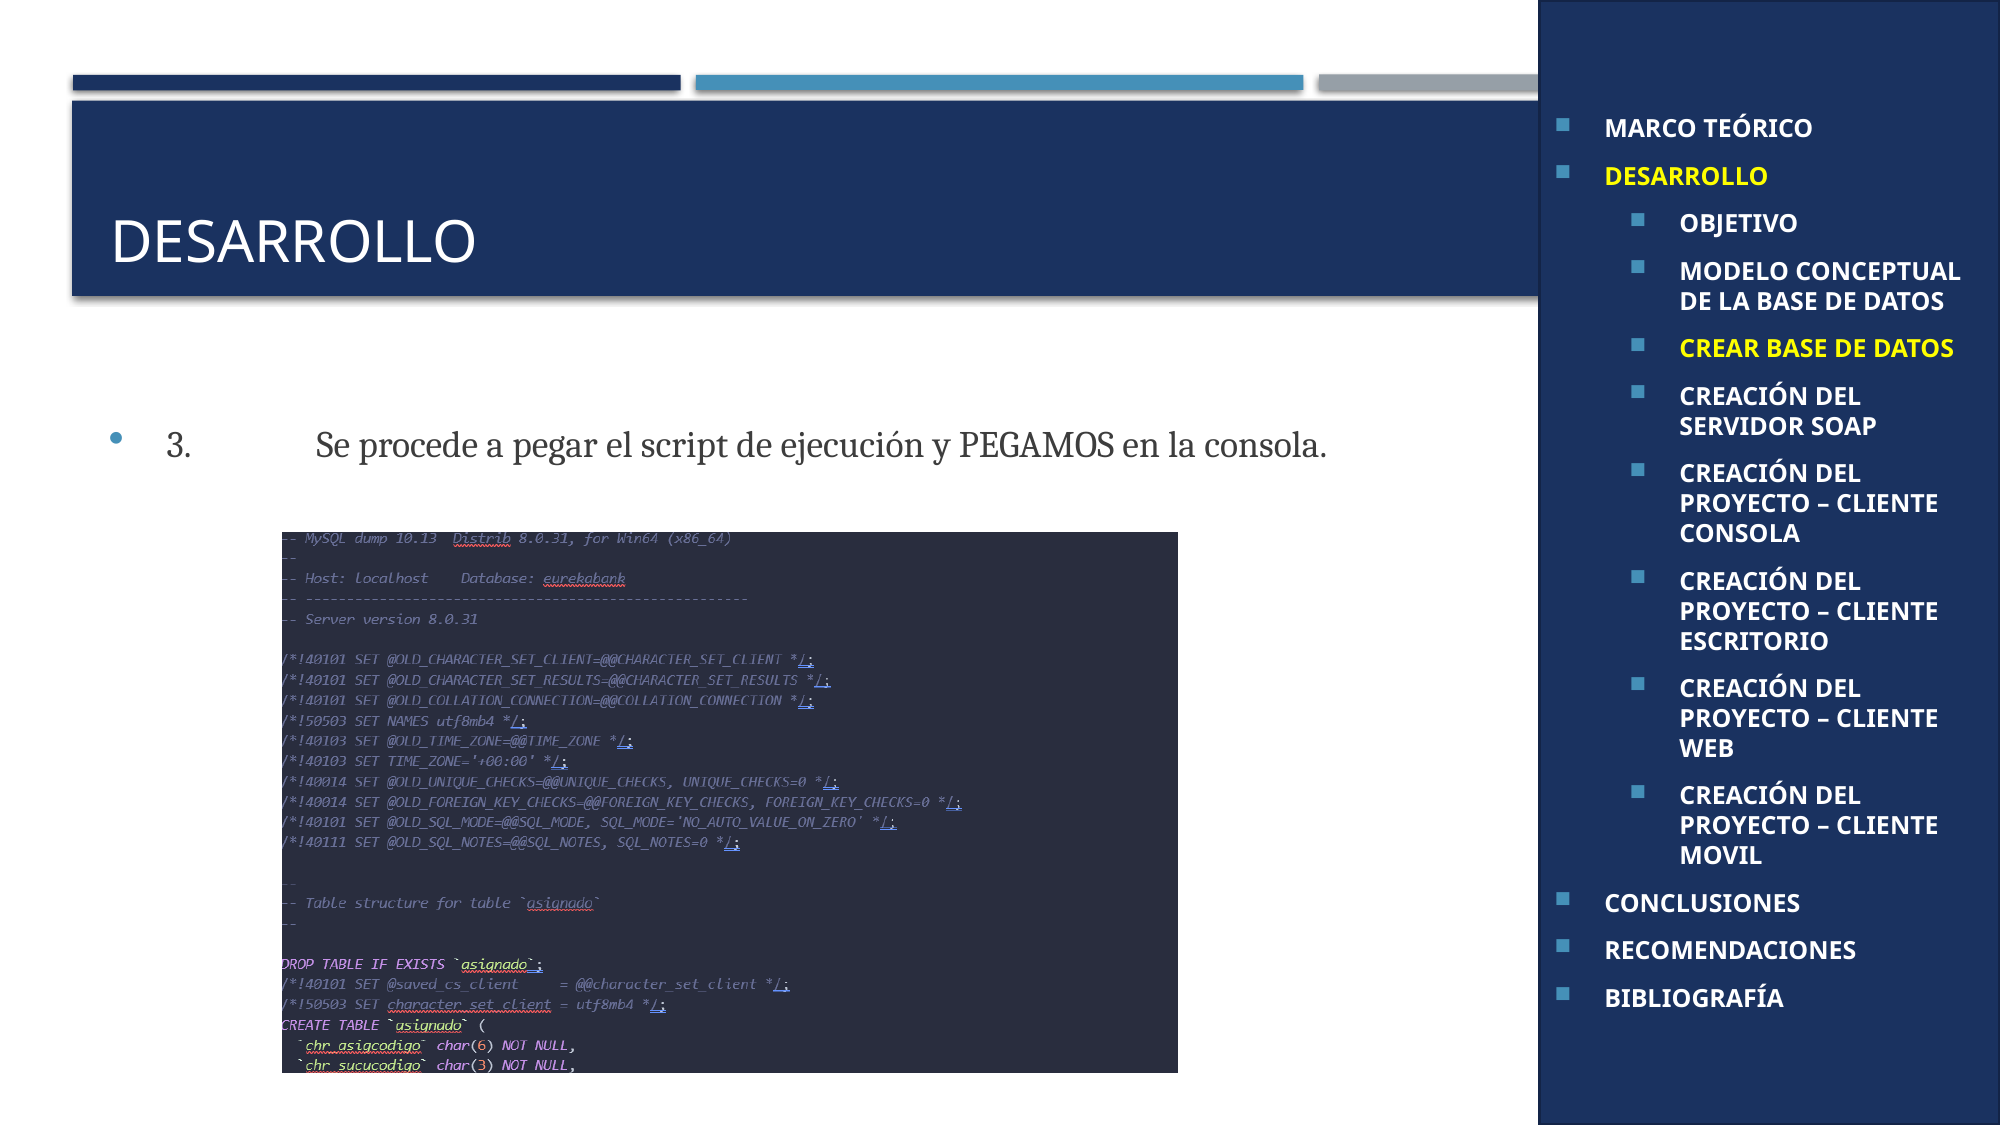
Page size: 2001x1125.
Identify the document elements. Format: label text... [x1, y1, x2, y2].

title DESARROLLO [95, 115, 1538, 282]
picture [281, 531, 1178, 1073]
list 3. Se procede a pegar el script de ejecución y PEGAMOS en la consola. [95, 357, 1505, 524]
text_box MARCO TEÓRICO DESARROLLO OBJETIVO MODELO CONCEPTUAL DE LA BASE DE DATOS CREAR BASE DE DATOS CREACIÓN DEL SERVIDOR SOAP CREACIÓN DEL PROYECTO – CLIENTE CONSOLA CREACIÓN DEL PROYECTO – CLIENTE ESCRITORIO CREACIÓN DEL PROYECTO – CLIENTE WEB CREACIÓN DEL PROYECTO – CLIENTE MOVIL CONCLUSIONES RECOMENDACIONES BIBLIOGRAFÍA [1538, 0, 2000, 1125]
